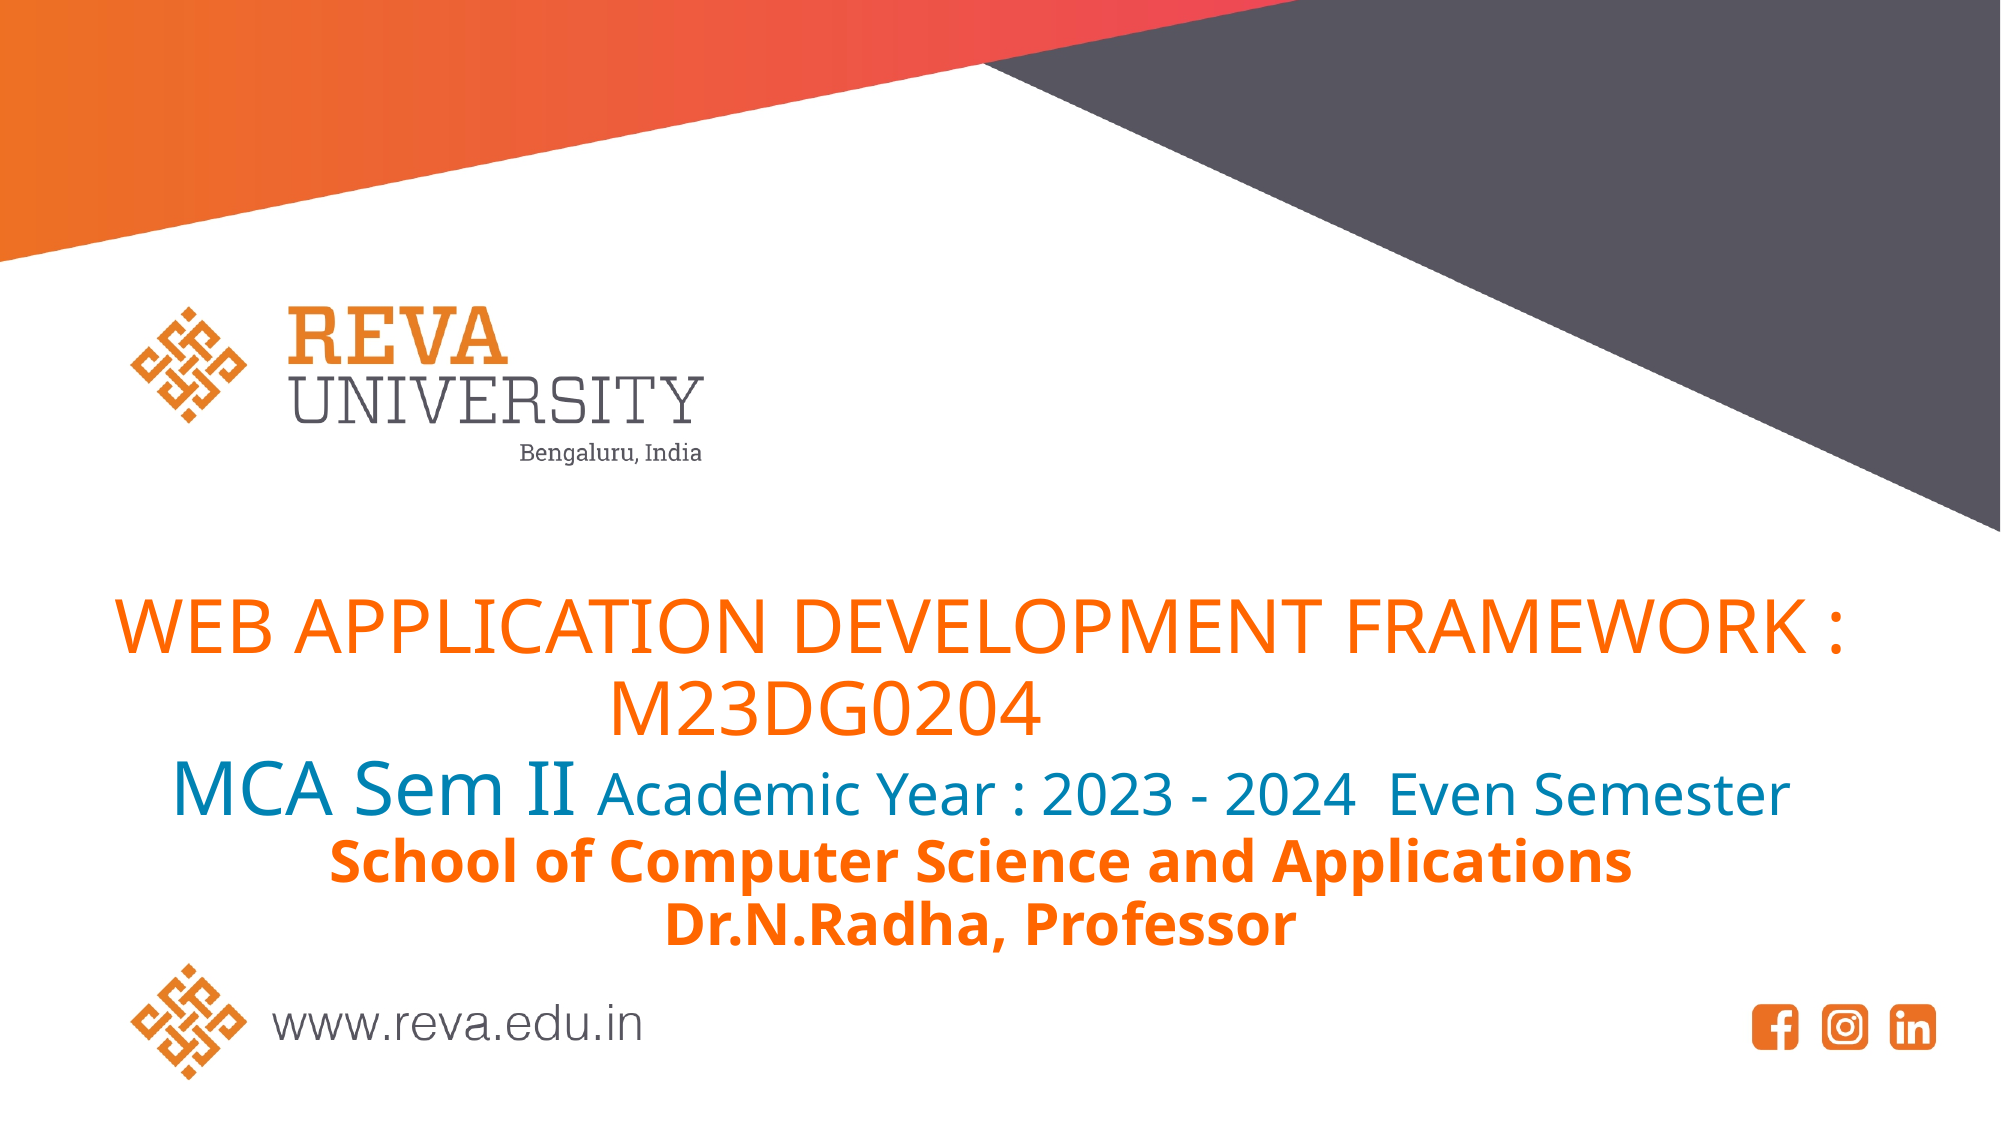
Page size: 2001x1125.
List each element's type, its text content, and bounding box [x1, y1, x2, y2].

picture [0, 0, 2001, 1125]
title WEB APPLICATION DEVELOPMENT FRAMEWORK : M23DG0204 MCA Sem II Academic Year : 2023 - 2024 Even Semester School of Computer Science and Applications Dr.N.Radha, Professor [62, 512, 1900, 700]
